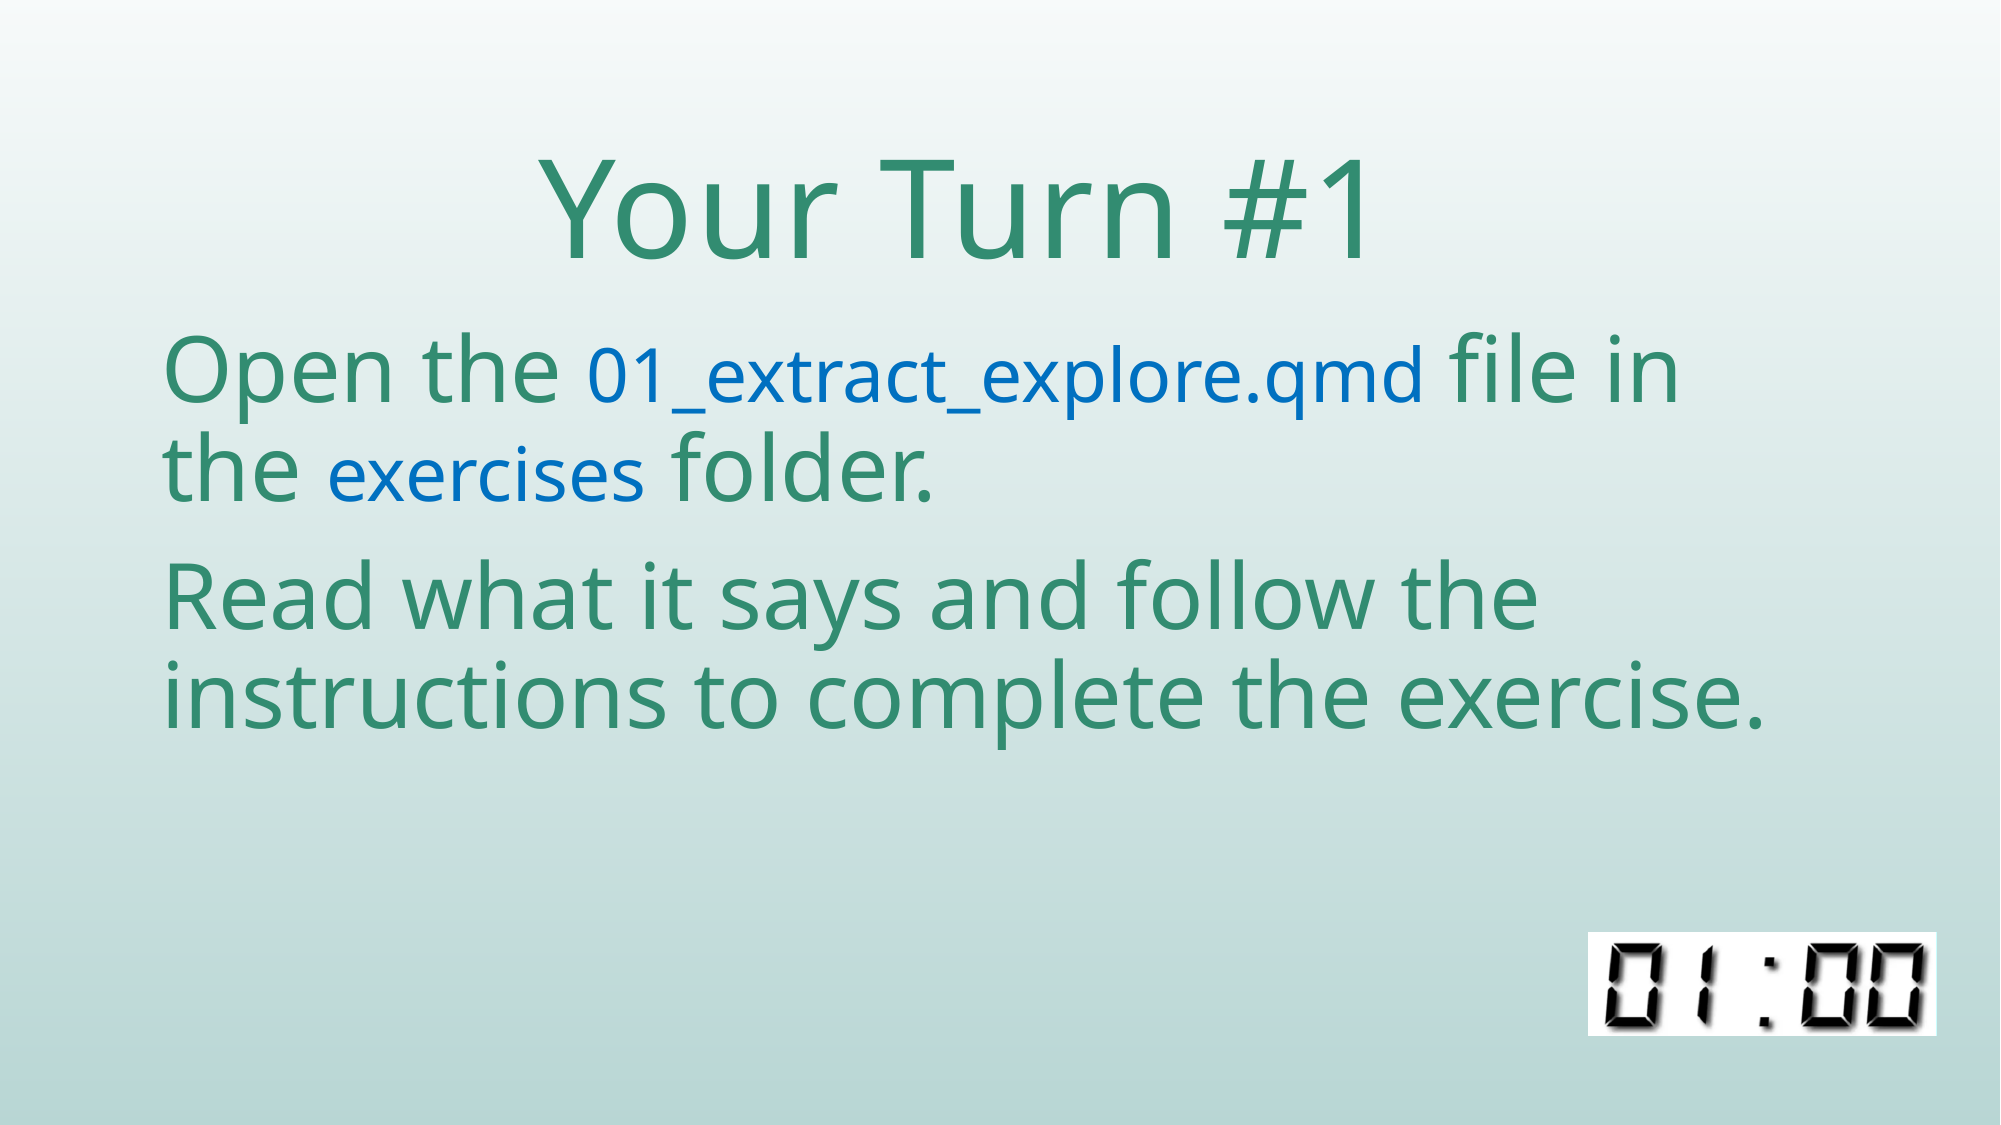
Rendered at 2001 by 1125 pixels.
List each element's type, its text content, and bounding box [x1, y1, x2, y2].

picture [1783, 932, 1937, 1036]
list Open the 01_extract_explore.qmd file in the exercises folder. Read what it says and follow the instructions to complete the exercise. [153, 315, 1783, 1125]
title Your Turn #1 [168, 96, 1763, 315]
